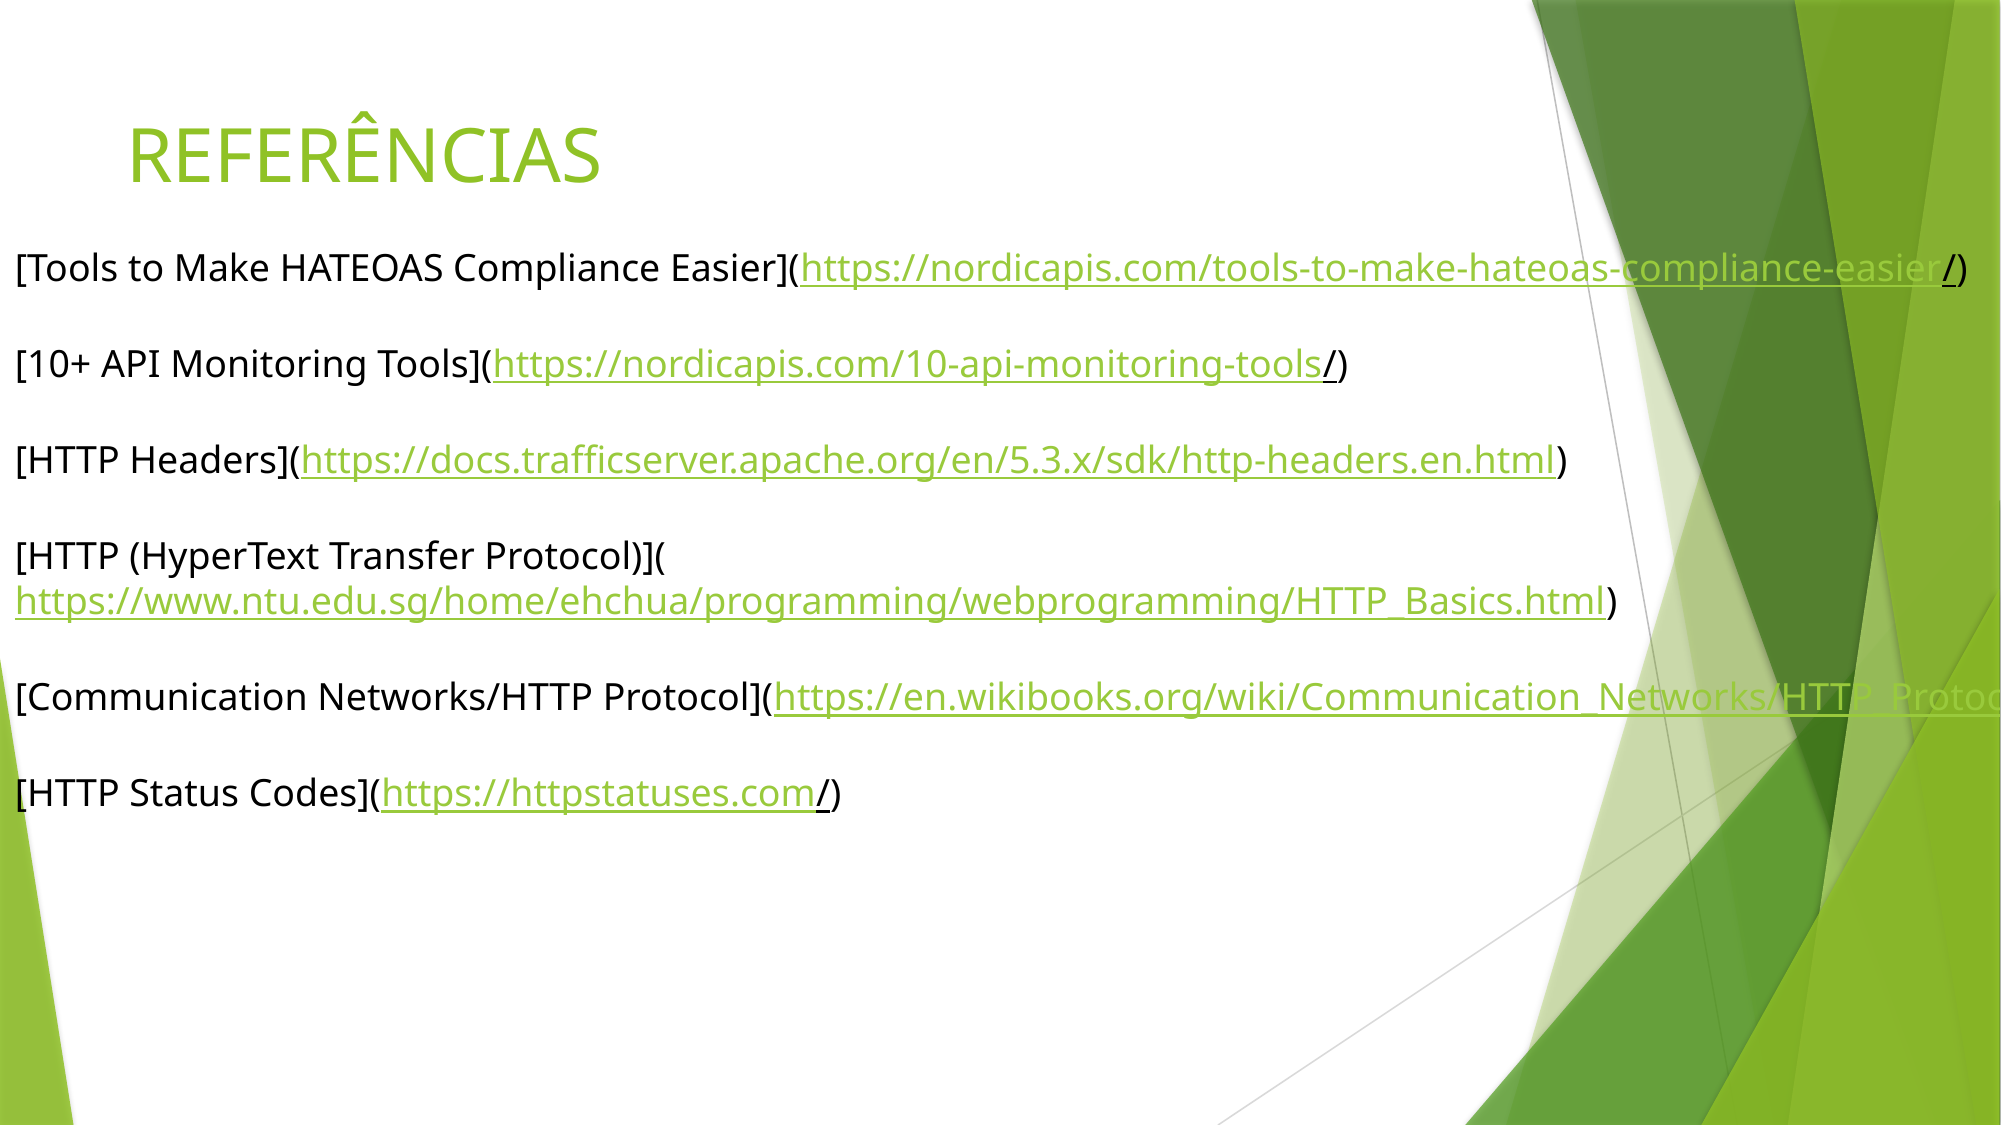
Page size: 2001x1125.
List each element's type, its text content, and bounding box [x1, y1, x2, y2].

list [111, 828, 1866, 991]
title REFERÊNCIAS [111, 99, 1522, 235]
text_box [Tools to Make HATEOAS Compliance Easier](https://nordicapis.com/tools-to-make-hateoas-compliance-easier/) [10+ API Monitoring Tools](https://nordicapis.com/10-api-monitoring-tools/) [HTTP Headers](https://docs.trafficserver.apache.org/en/5.3.x/sdk/http-headers.en.html) [HTTP (HyperText Transfer Protocol)](https://www.ntu.edu.sg/home/ehchua/programming/webprogramming/HTTP_Basics.html) [Communication Networks/HTTP Protocol](https://en.wikibooks.org/wiki/Communication_Networks/HTTP_Protocol) [HTTP Status Codes](https://httpstatuses.com/) [0, 236, 2000, 828]
